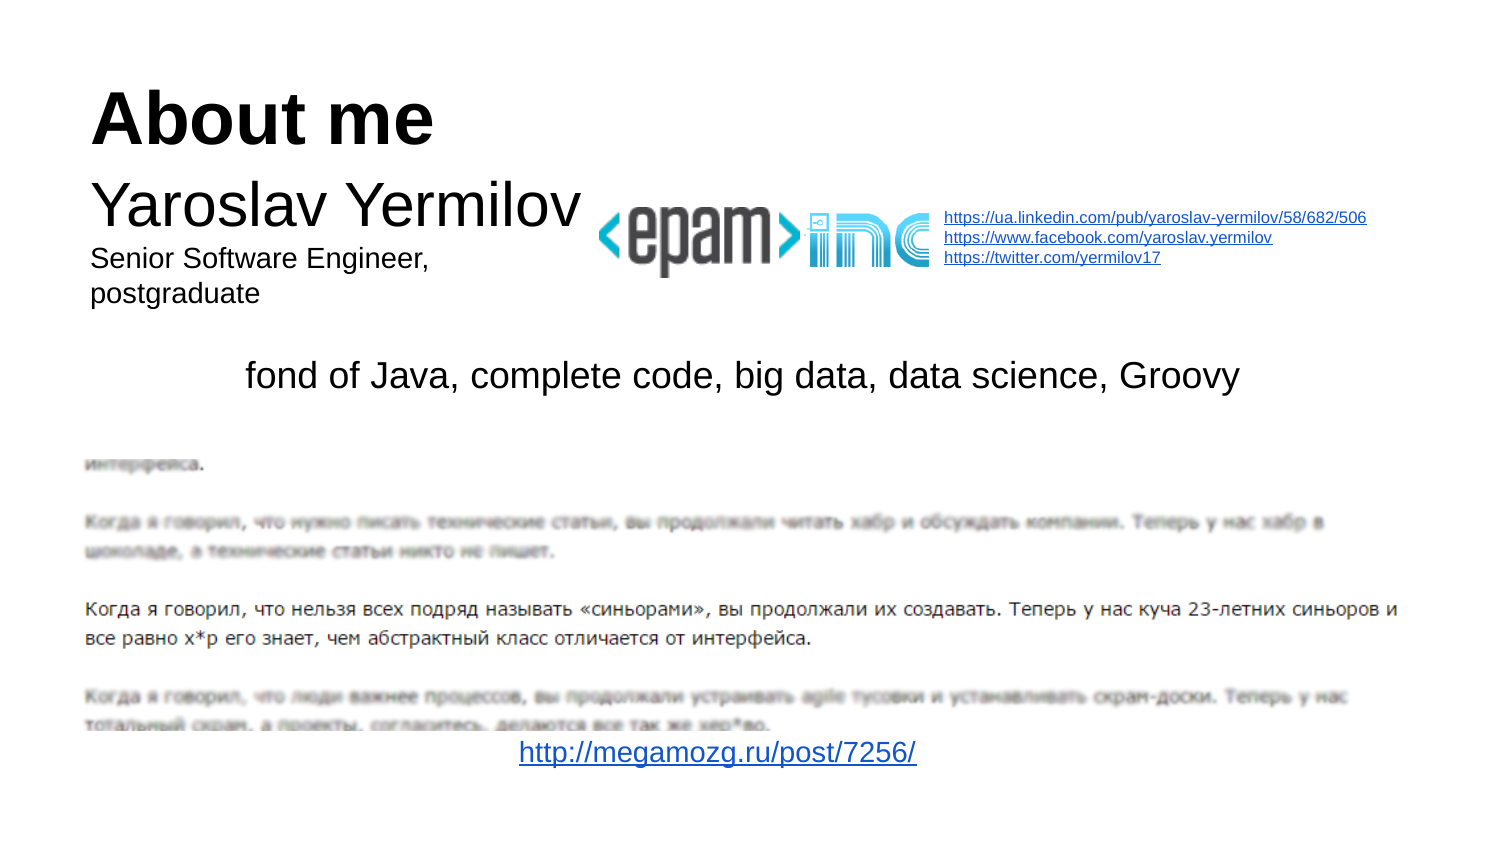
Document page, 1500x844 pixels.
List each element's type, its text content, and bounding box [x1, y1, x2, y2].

list fond of Java, complete code, big data, data science, Groovy [75, 311, 1411, 436]
title About me [75, 33, 1425, 175]
list https://ua.linkedin.com/pub/yaroslav-yermilov/58/682/506 https://www.facebook.com/yaroslav.yermilov https://twitter.com/yermilov17 [929, 174, 1425, 299]
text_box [77, 458, 1423, 771]
picture [803, 178, 934, 295]
picture [599, 207, 800, 279]
list Yaroslav Yermilov Senior Software Engineer, postgraduate [75, 174, 612, 299]
